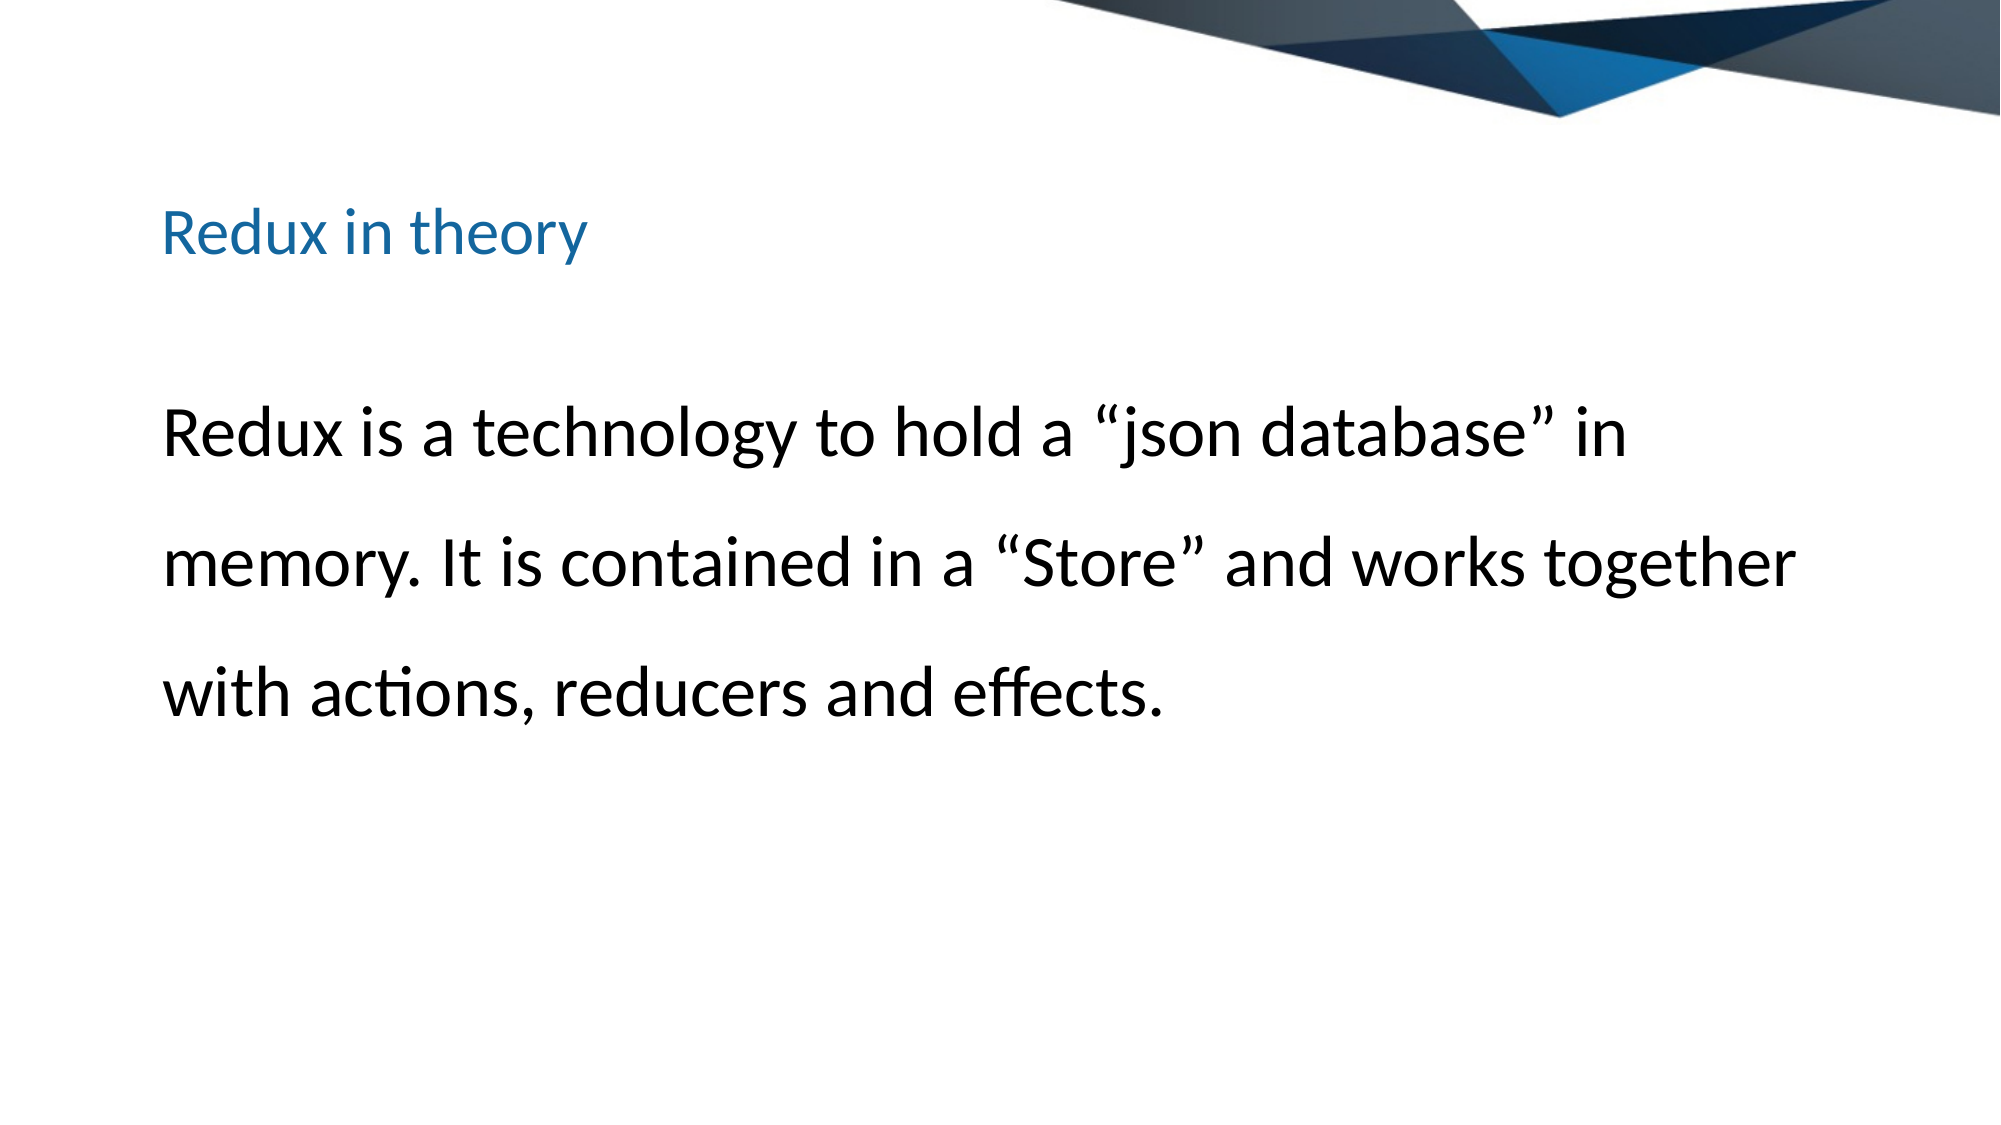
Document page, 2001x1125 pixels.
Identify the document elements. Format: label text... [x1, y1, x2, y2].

picture [0, 0, 2000, 125]
text_box Redux in theory [146, 180, 1863, 276]
subtitle Redux is a technology to hold a “json database” in memory. It is contained in a “Store” and works together with actions, reducers and effects. [146, 332, 1863, 1059]
